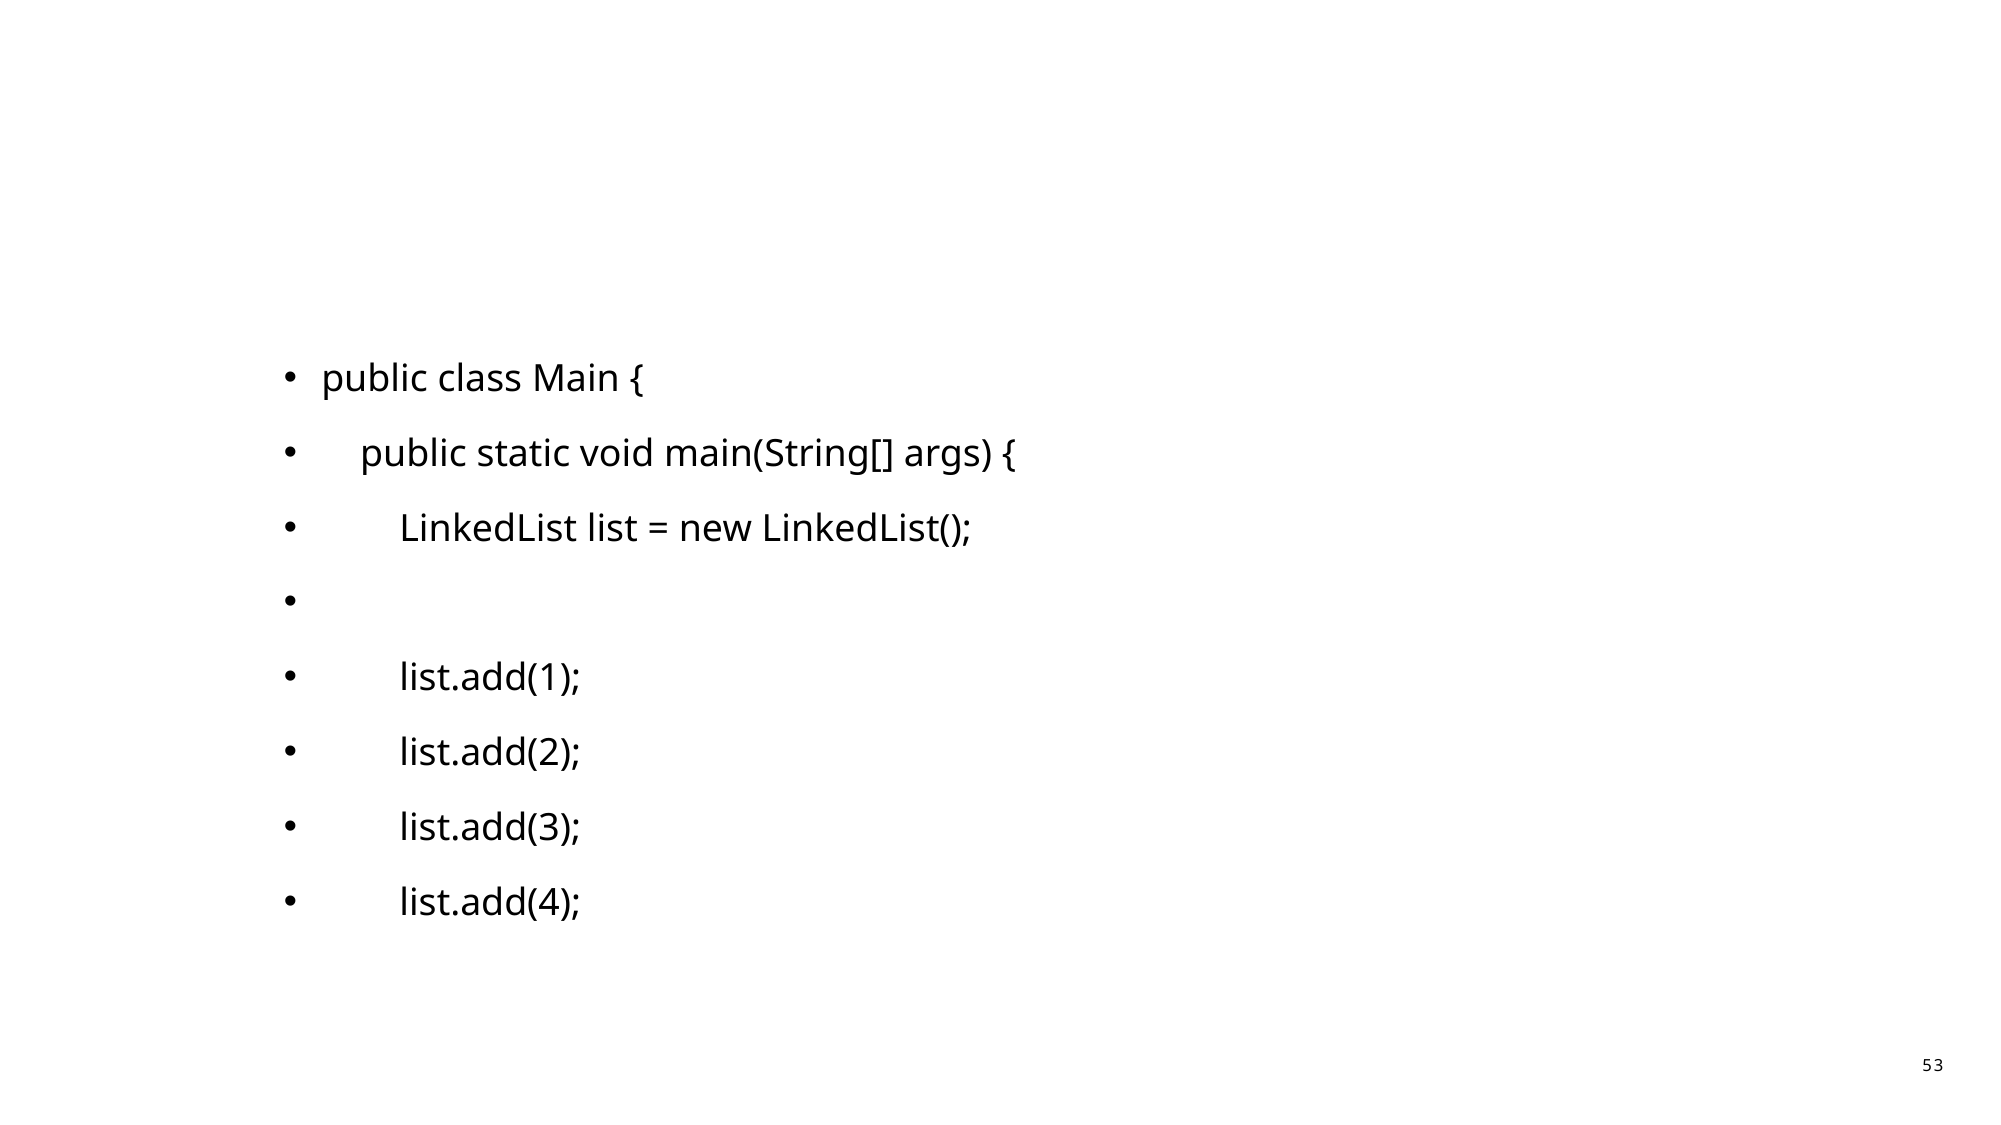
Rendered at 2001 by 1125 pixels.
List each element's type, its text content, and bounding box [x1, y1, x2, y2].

slide_number 53 [1841, 1036, 1959, 1097]
list public class Main { public static void main(String[] args) { LinkedList list = new LinkedList(); list.add(1); list.add(2); list.add(3); list.add(4); [268, 337, 1732, 1017]
